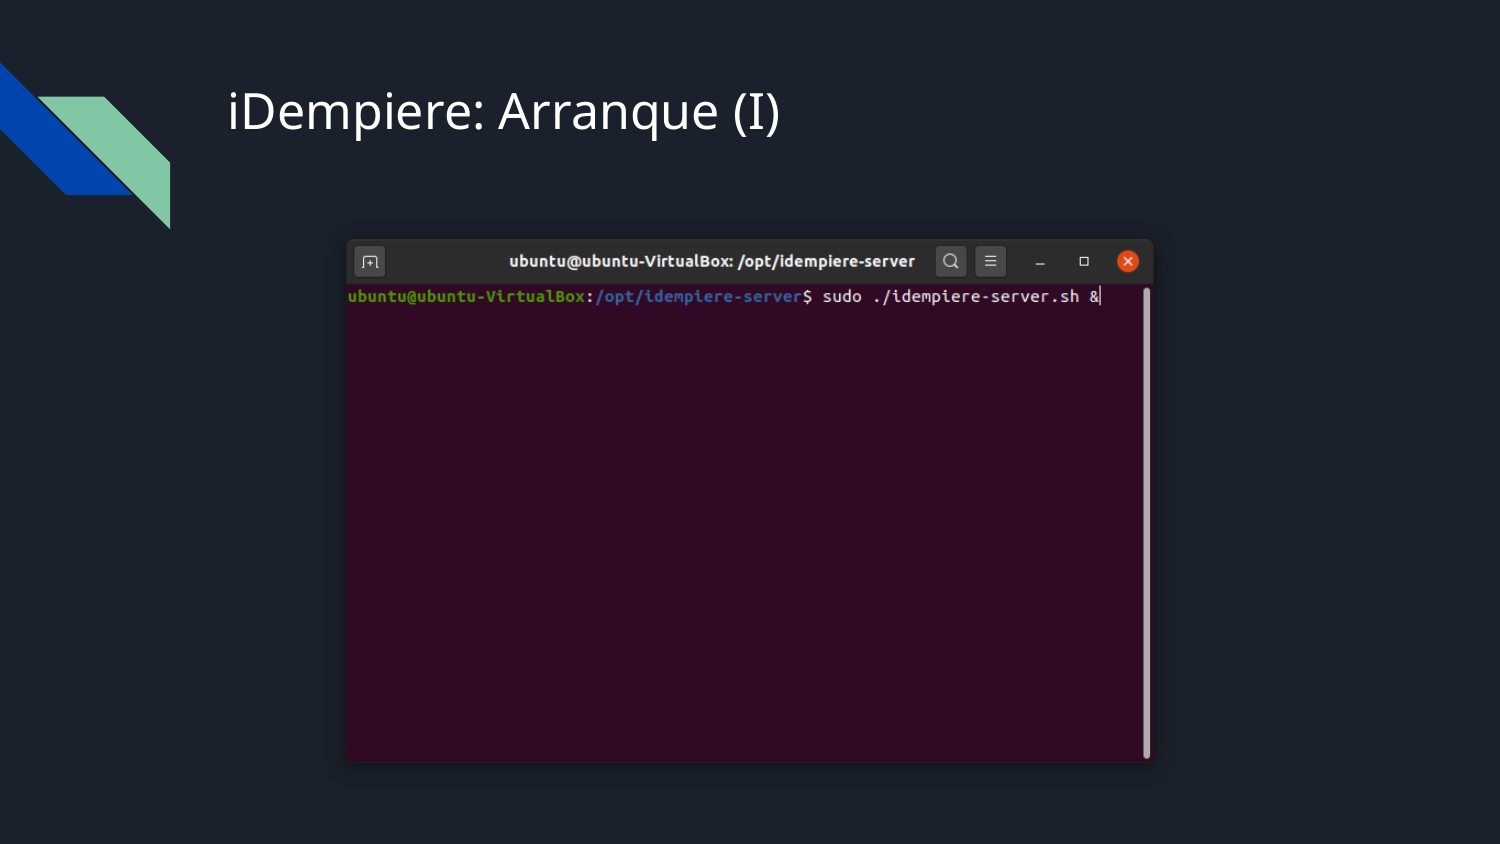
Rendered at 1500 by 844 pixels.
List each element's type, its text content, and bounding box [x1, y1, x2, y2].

picture [317, 214, 1183, 794]
title iDempiere: Arranque (I) [212, 64, 1368, 215]
